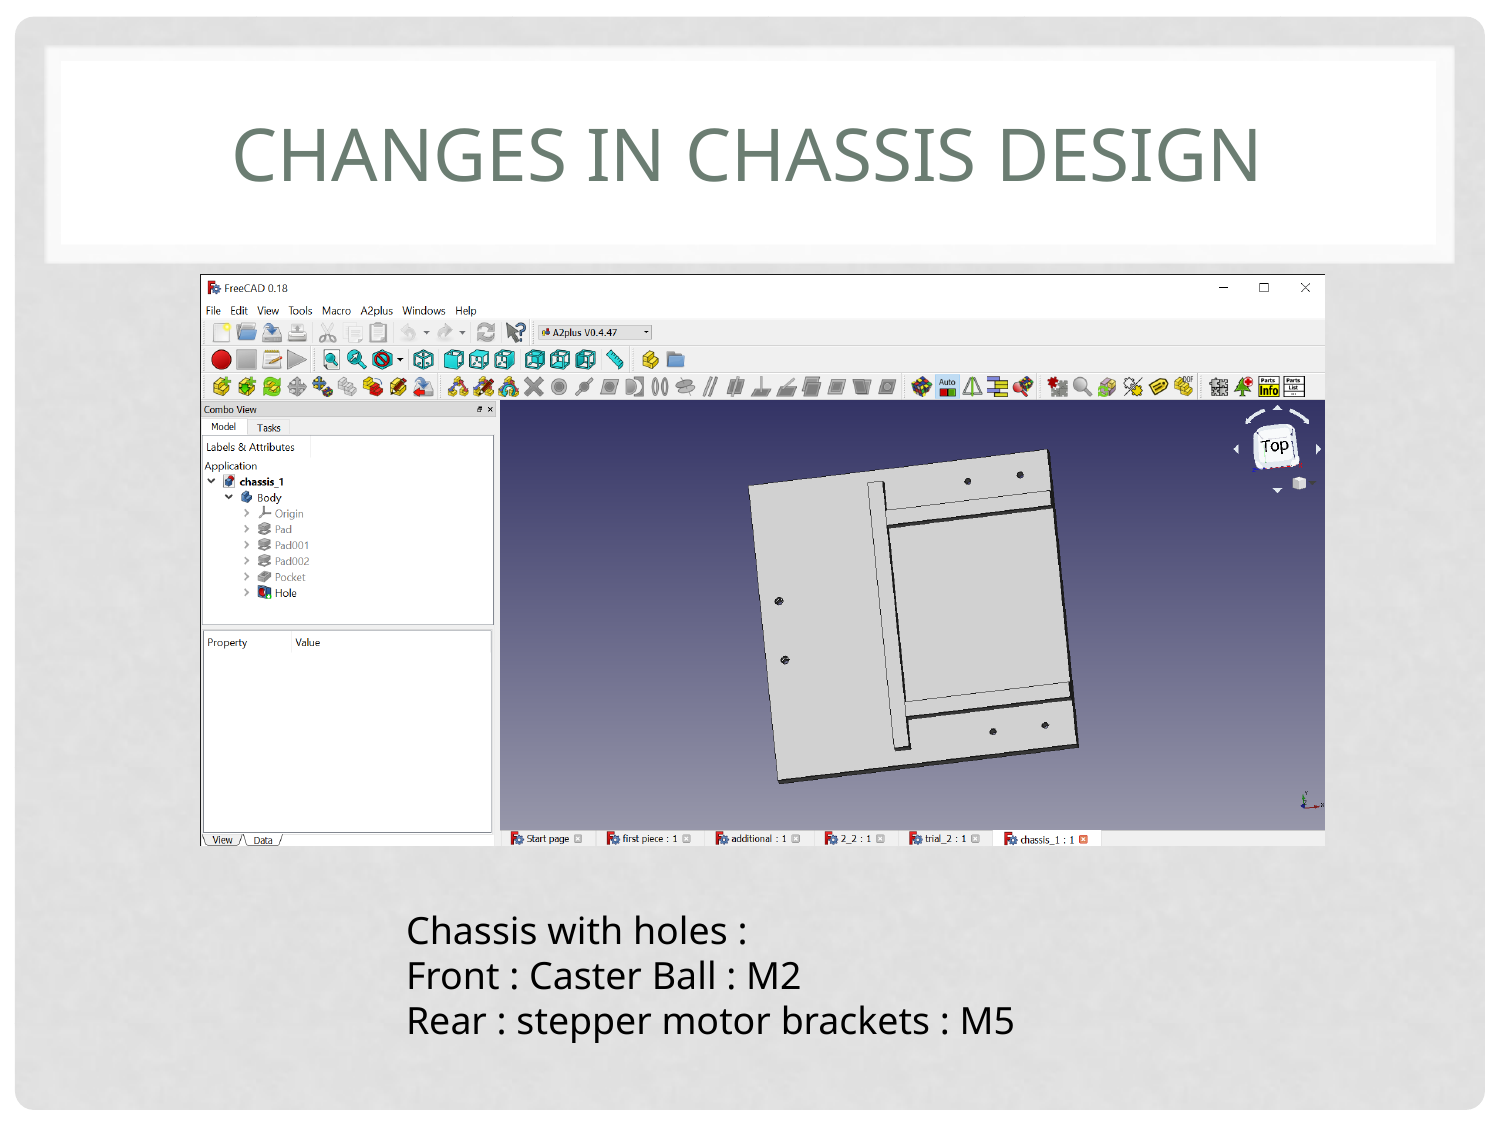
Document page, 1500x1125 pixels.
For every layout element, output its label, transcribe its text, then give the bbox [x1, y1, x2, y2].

title Changes in Chassis design [69, 66, 1425, 238]
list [199, 274, 1326, 846]
text_box Chassis with holes : Front : Caster Ball : M2 Rear : stepper motor brackets : M5 [391, 899, 1031, 1050]
